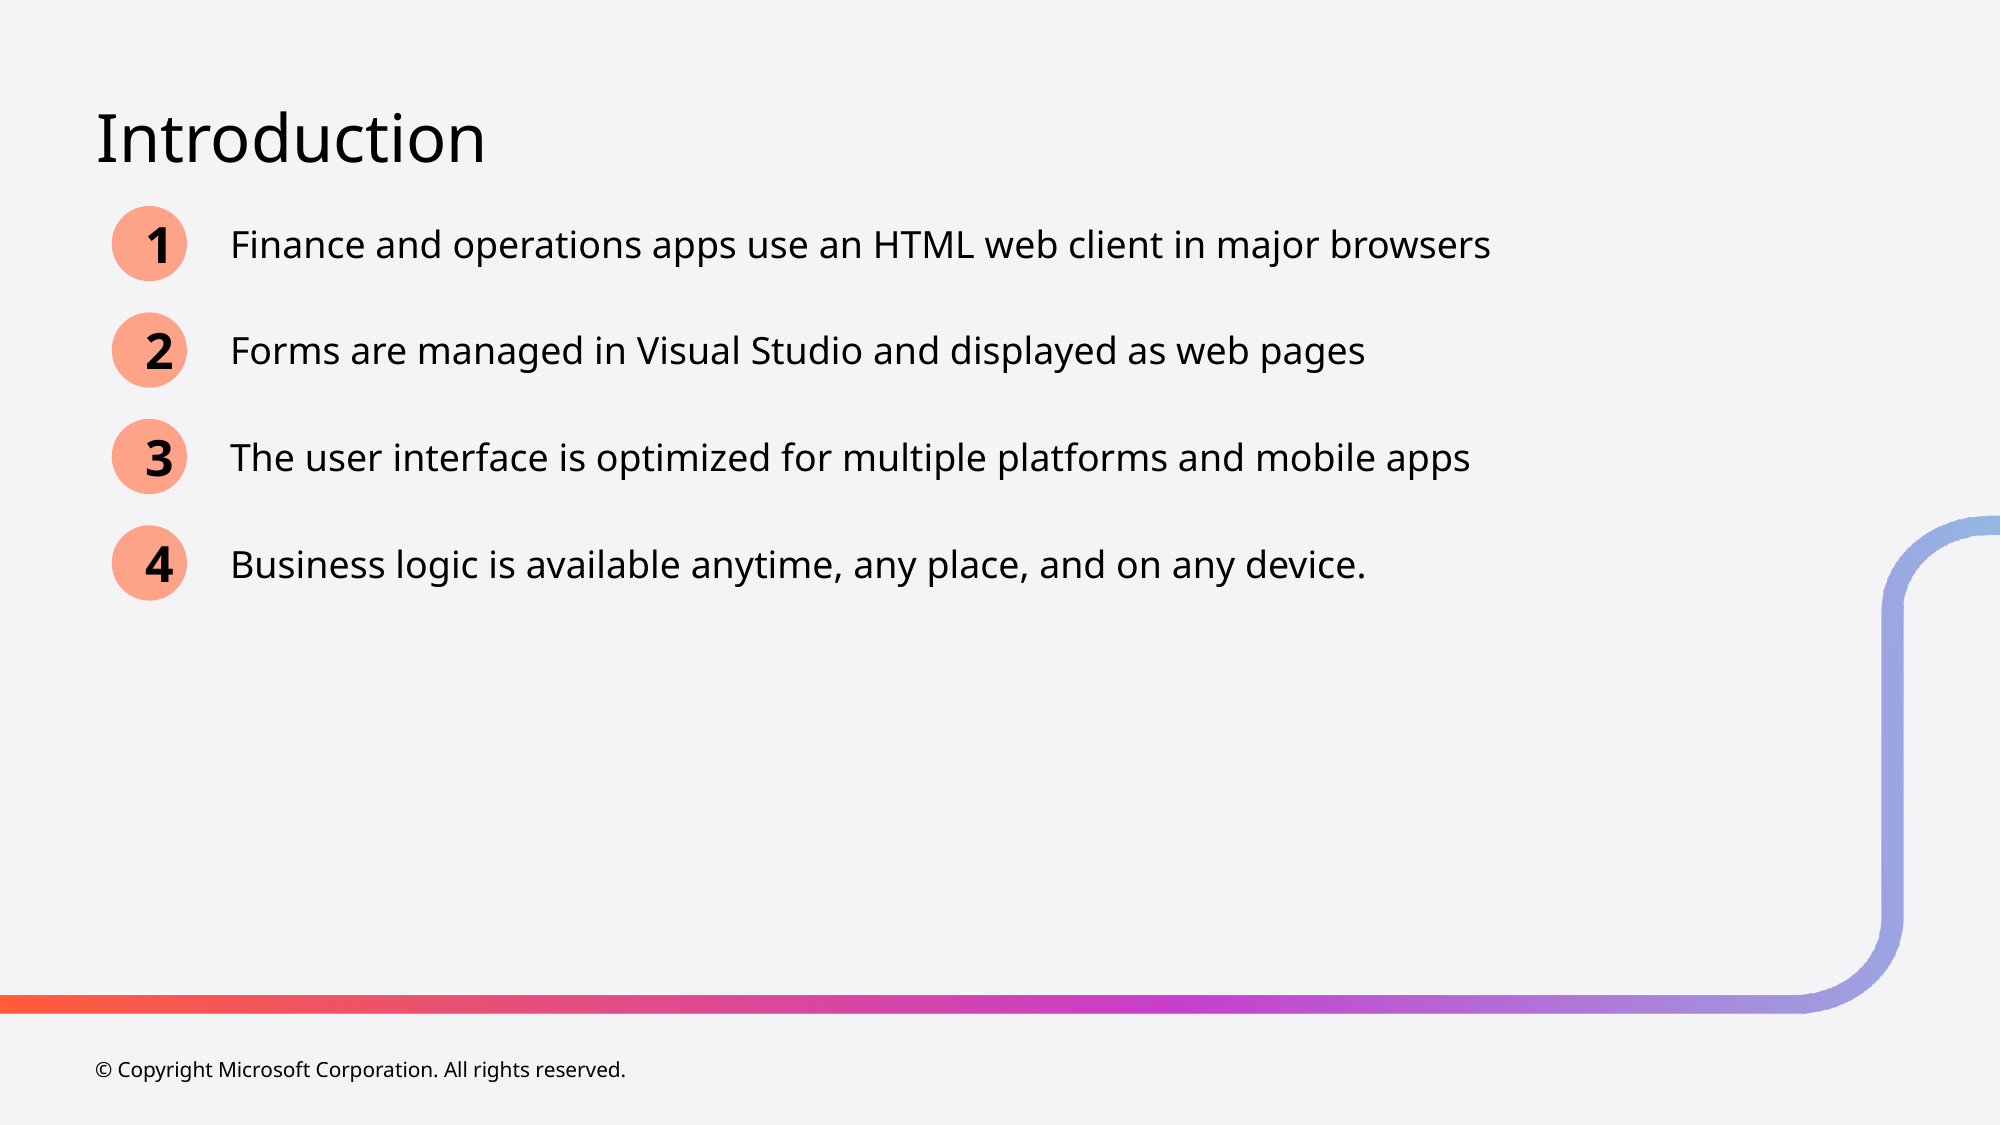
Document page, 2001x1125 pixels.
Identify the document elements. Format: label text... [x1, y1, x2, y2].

title Introduction [96, 96, 1903, 177]
picture [0, 515, 2000, 1014]
text_box The user interface is optimized for multiple platforms and mobile apps [229, 433, 1707, 480]
text_box Business logic is available anytime, any place, and on any device. [229, 540, 1707, 586]
text_box Finance and operations apps use an HTML web client in major browsers [229, 221, 1707, 267]
text_box 4 [111, 525, 187, 601]
text_box 1 [111, 205, 187, 282]
text_box 2 [111, 312, 187, 388]
text_box Forms are managed in Visual Studio and displayed as web pages [229, 327, 1707, 373]
text_box 3 [111, 418, 187, 495]
